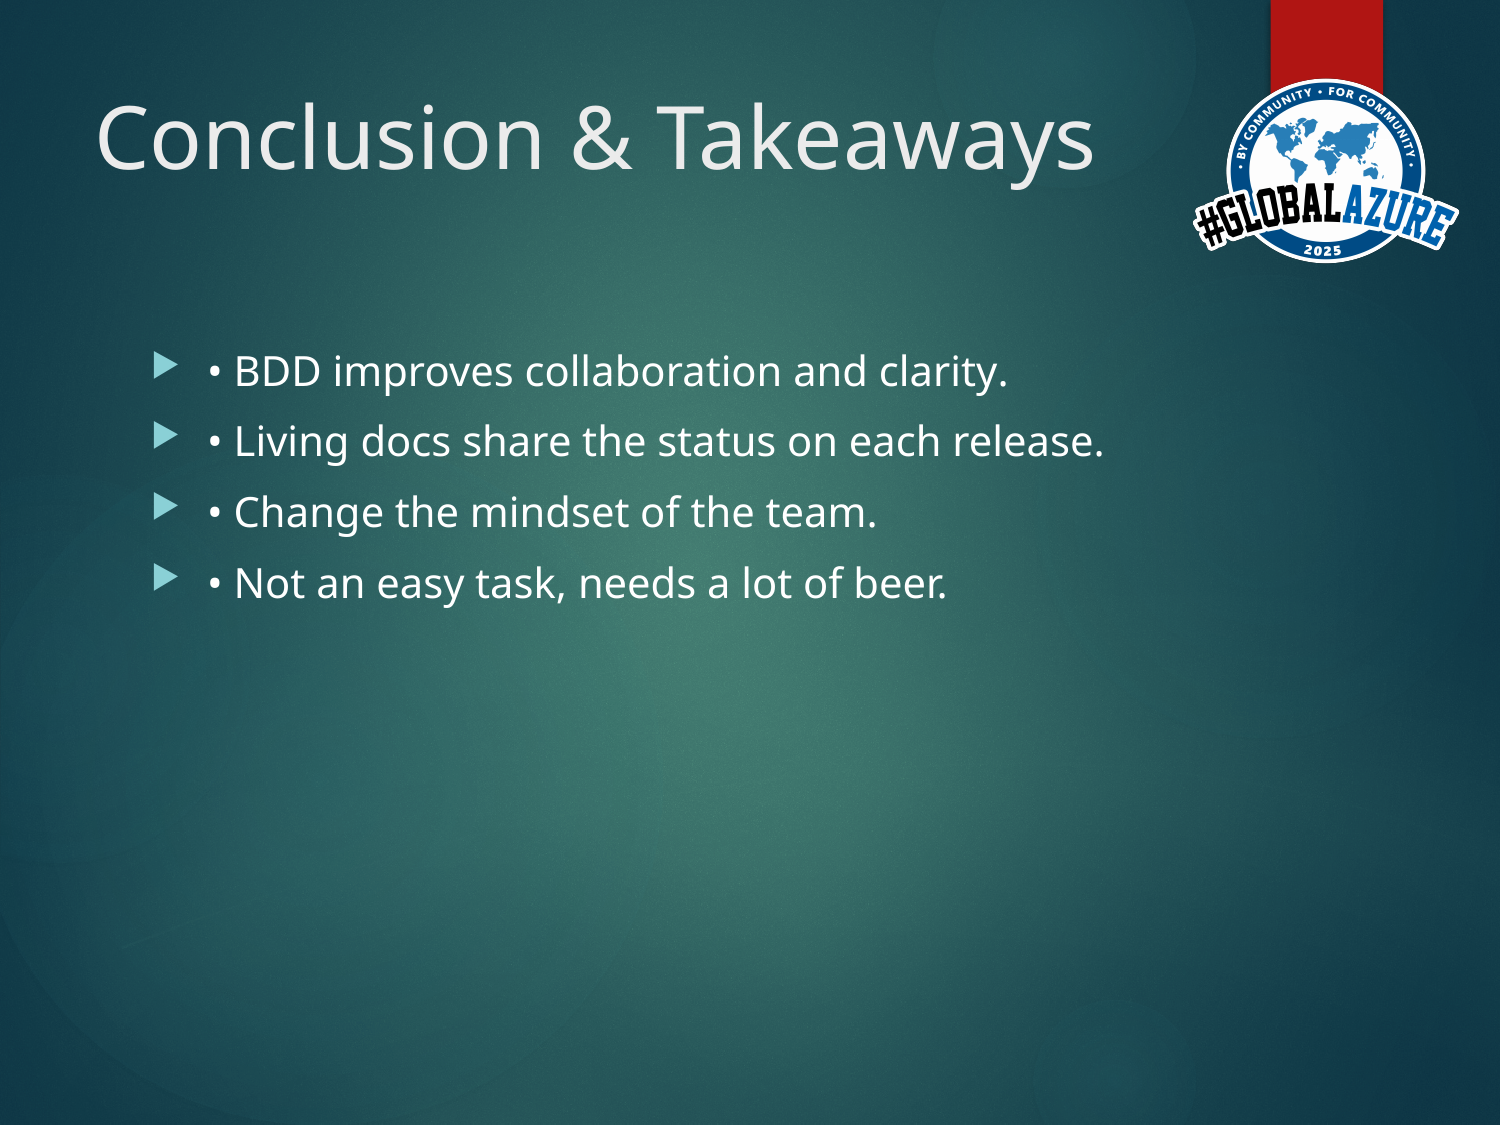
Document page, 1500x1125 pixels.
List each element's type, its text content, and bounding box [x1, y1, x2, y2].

list • BDD improves collaboration and clarity. • Living docs share the status on each release. • Change the mindset of the team. • Not an easy task, needs a lot of beer. [135, 336, 1237, 1025]
picture [1188, 74, 1463, 270]
title Conclusion & Takeaways [79, 74, 1237, 304]
